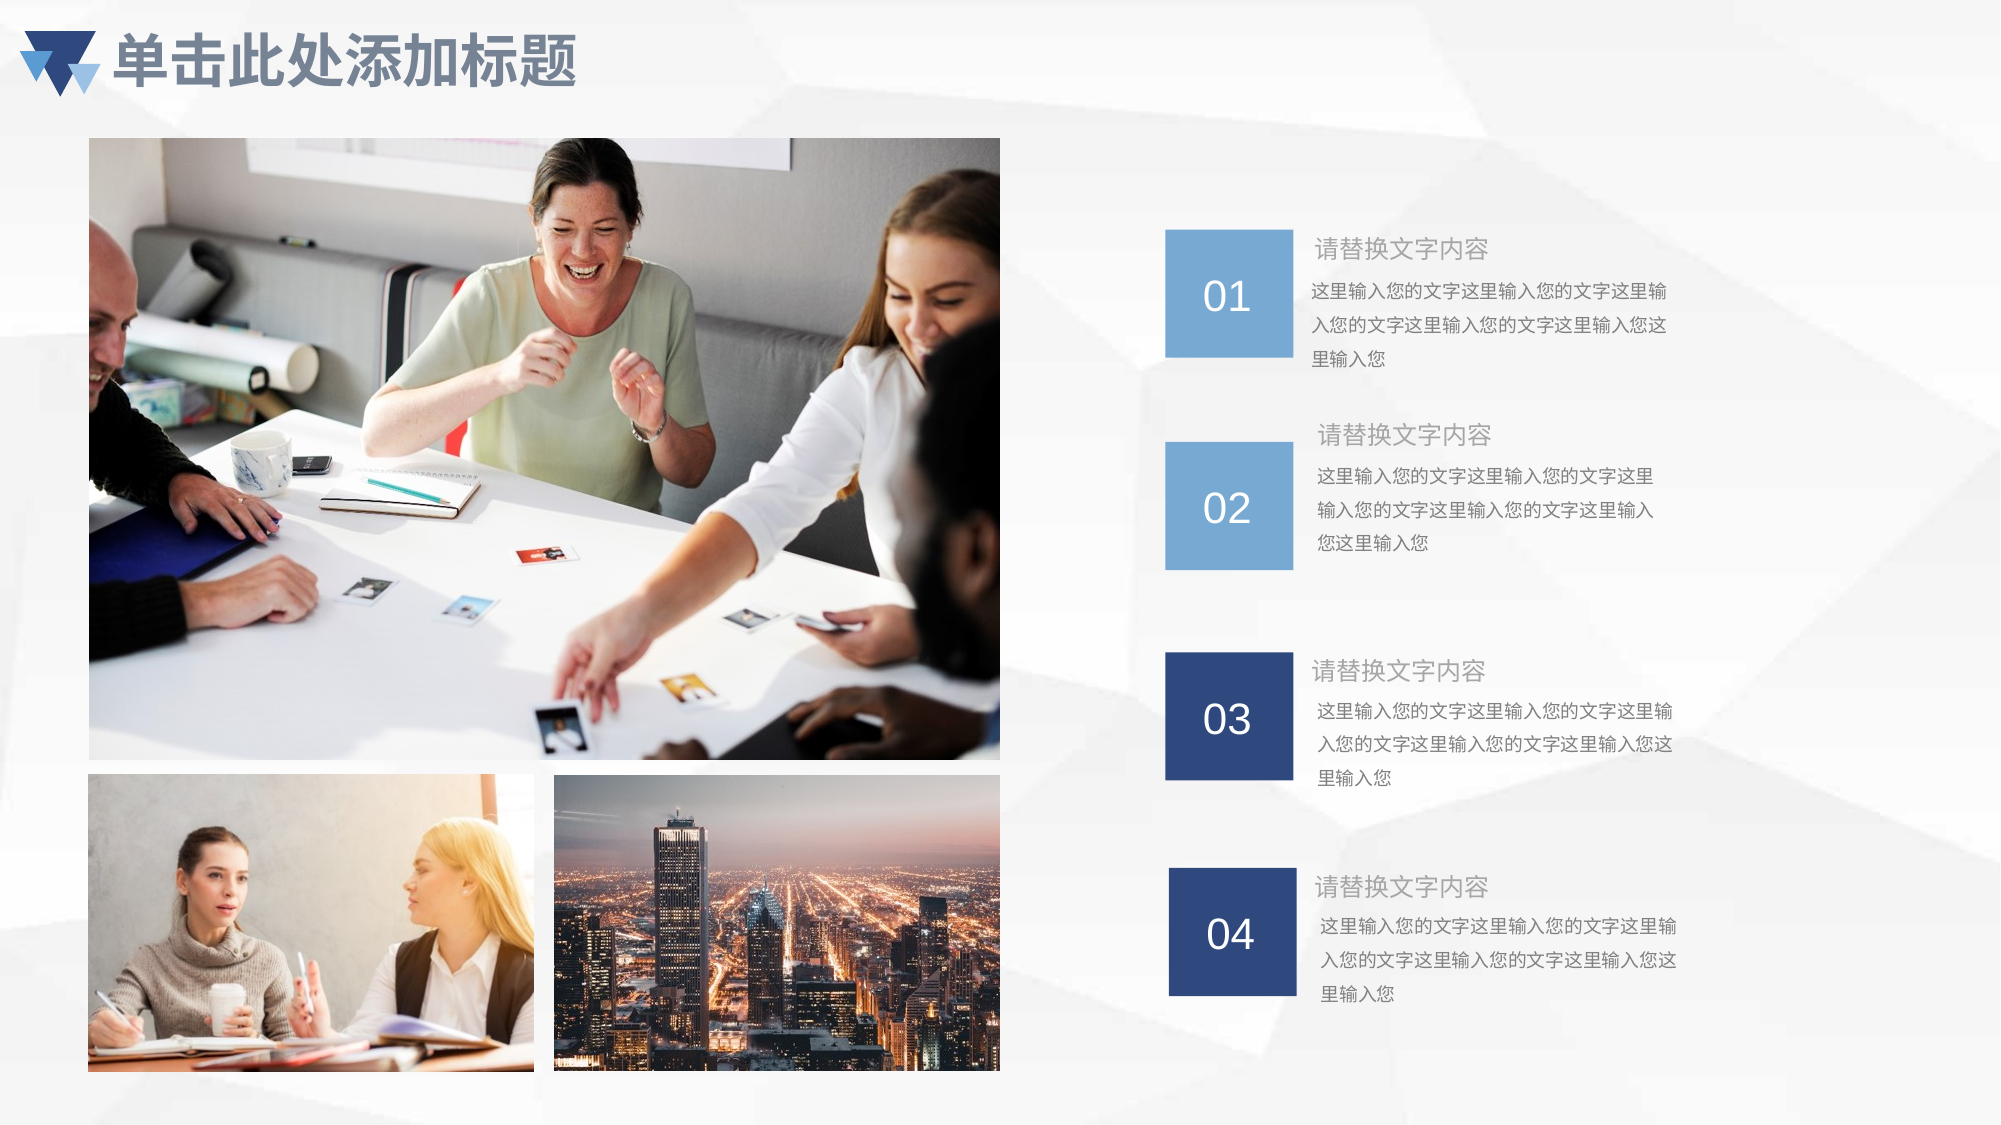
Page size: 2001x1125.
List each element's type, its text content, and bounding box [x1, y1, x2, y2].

text_box 这里输入您的文字这里输入您的文字这里输入您的文字这里输入您的文字这里输入您这里输入您 [1317, 453, 1663, 556]
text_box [1168, 867, 1297, 997]
text_box 这里输入您的文字这里输入您的文字这里输入您的文字这里输入您的文字这里输入您这里输入您 [1320, 903, 1685, 1010]
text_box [1165, 652, 1294, 781]
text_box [1165, 229, 1294, 358]
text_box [1165, 441, 1294, 570]
text_box 这里输入您的文字这里输入您的文字这里输入您的文字这里输入您的文字这里输入您这里输入您 [1311, 268, 1676, 375]
text_box 请替换文字内容 [1259, 215, 1490, 276]
text_box 请替换文字内容 [1317, 400, 1554, 453]
text_box 这里输入您的文字这里输入您的文字这里输入您的文字这里输入您的文字这里输入您这里输入您 [1317, 688, 1682, 795]
text_box 请替换文字内容 [1293, 637, 1487, 698]
text_box 请替换文字内容 [1296, 853, 1490, 914]
picture [0, 0, 2001, 1125]
